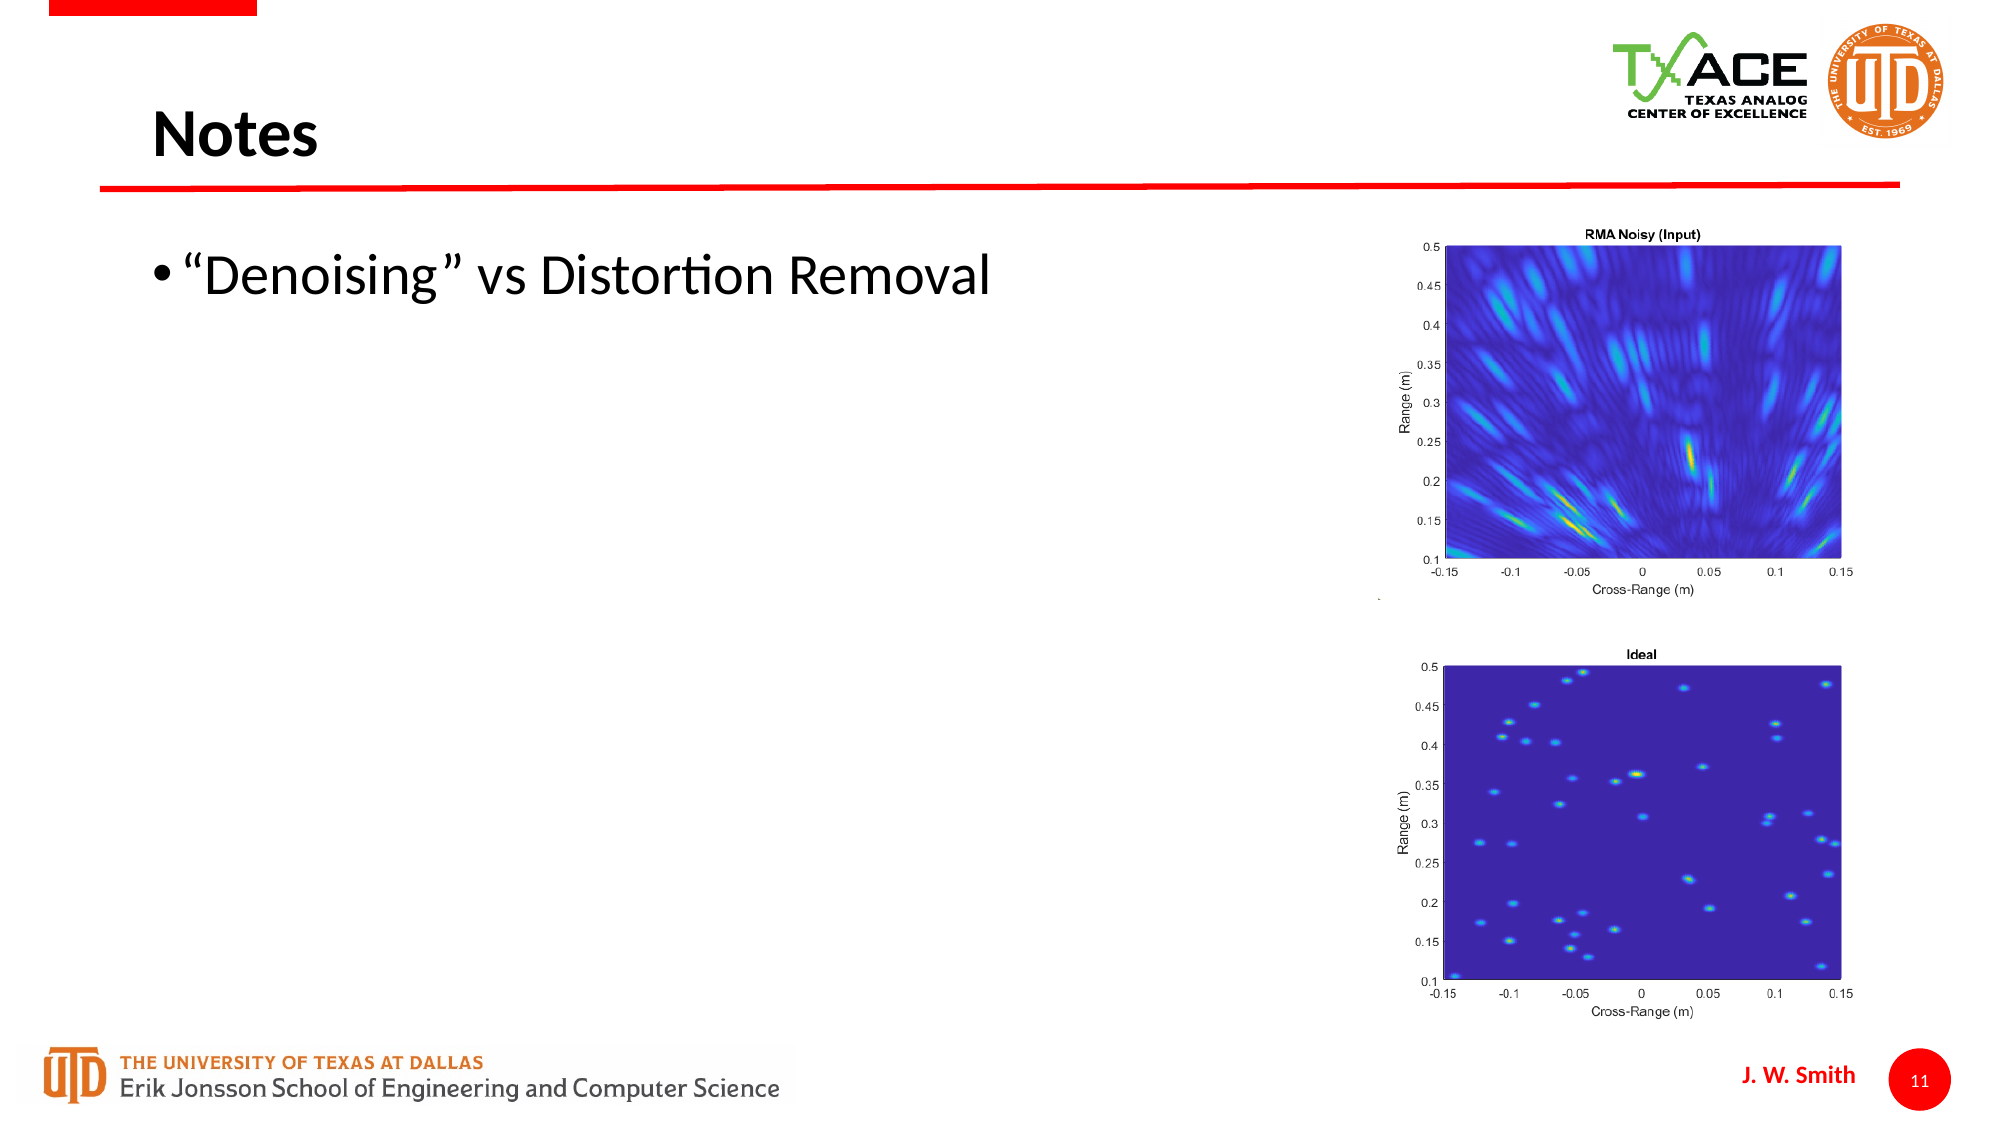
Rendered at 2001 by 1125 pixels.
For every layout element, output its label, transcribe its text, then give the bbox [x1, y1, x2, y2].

list “Denoising” vs Distortion Removal [137, 236, 1391, 1014]
picture [16, 1045, 796, 1105]
picture [1376, 637, 1889, 1022]
title Notes [137, 59, 1863, 209]
picture [1378, 217, 1889, 600]
picture [1819, 15, 1952, 147]
picture [1613, 32, 1807, 59]
